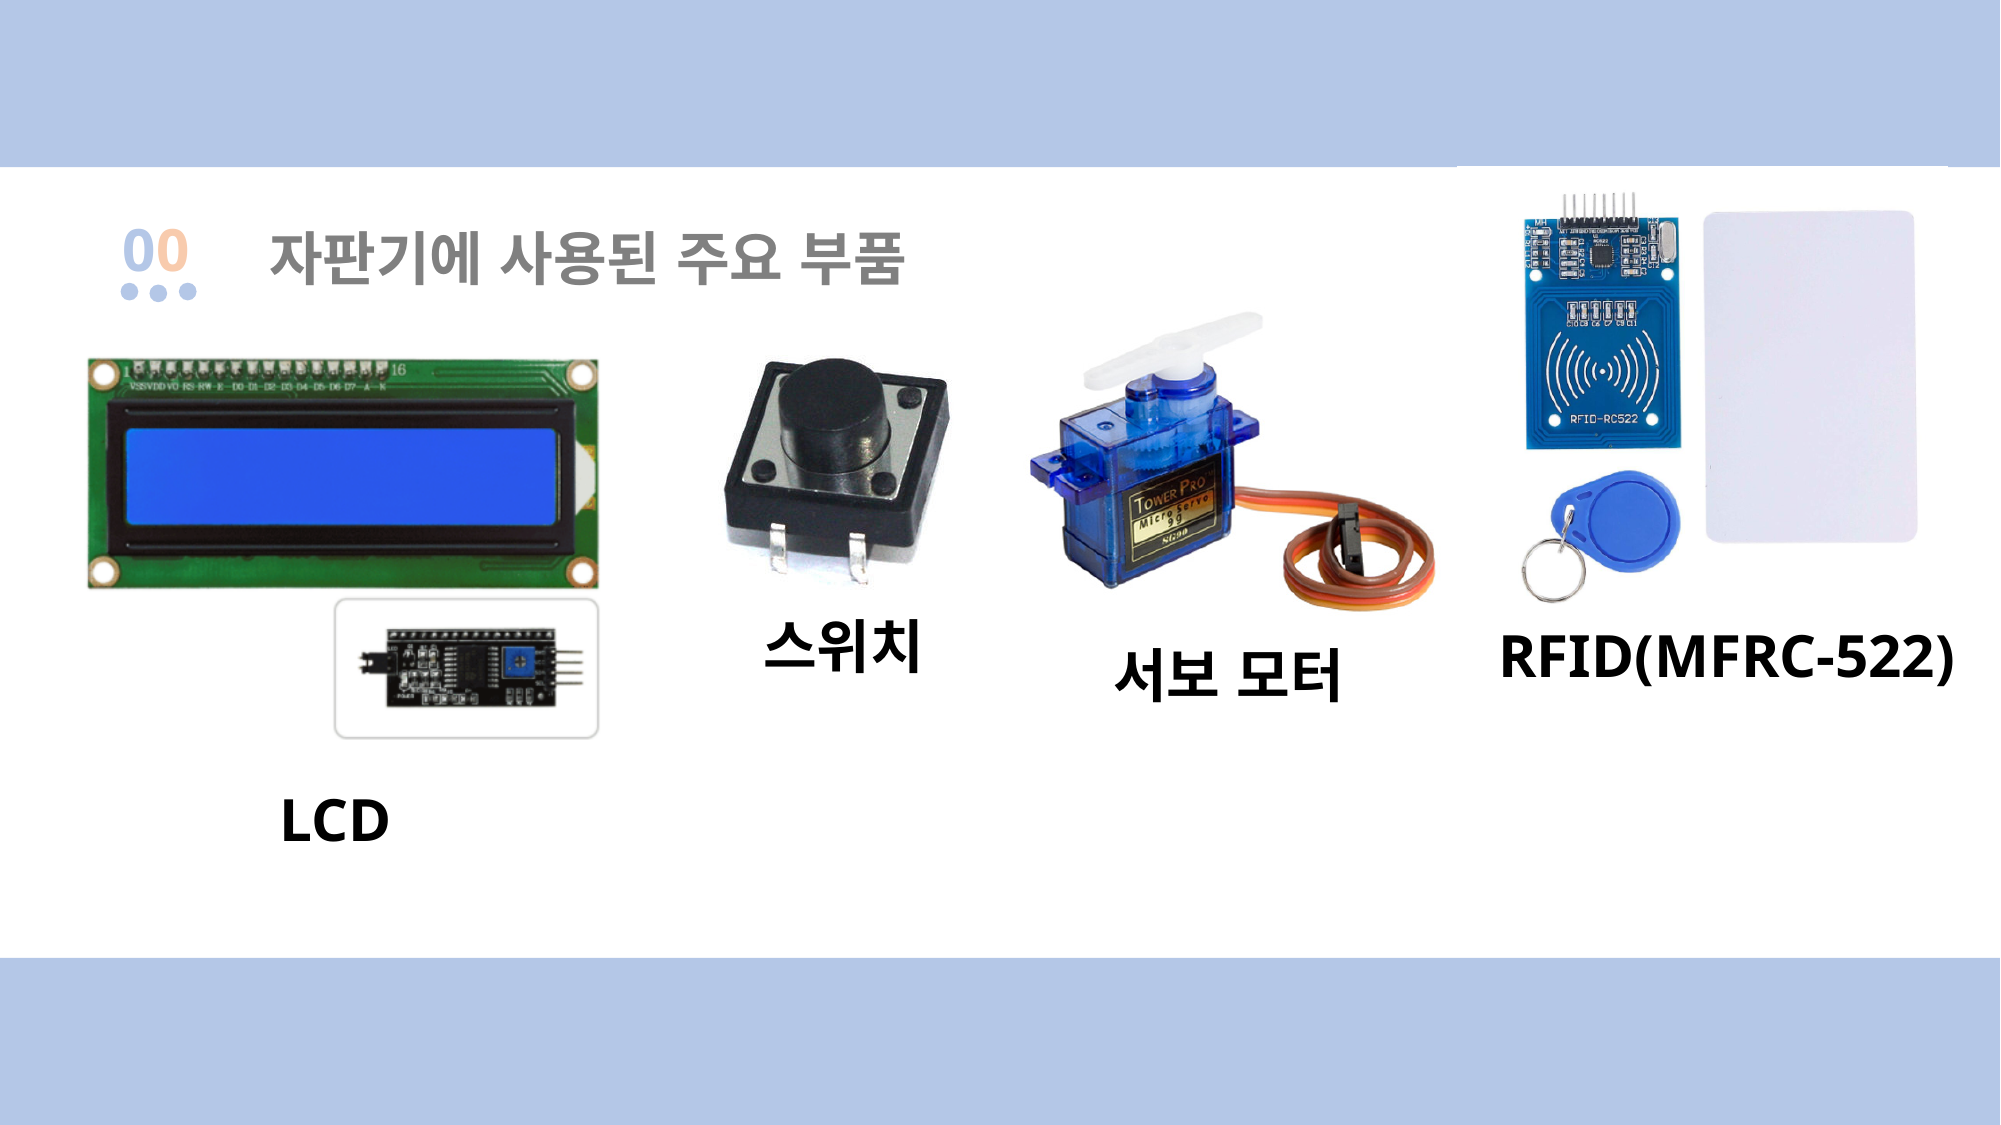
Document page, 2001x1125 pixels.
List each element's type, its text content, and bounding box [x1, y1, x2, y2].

picture [687, 305, 1000, 598]
text_box [148, 283, 169, 304]
picture [1456, 166, 1948, 614]
text_box 자판기에 사용된 주요 부품 [254, 214, 1340, 300]
text_box [177, 281, 198, 302]
picture [53, 330, 623, 756]
text_box [119, 281, 140, 302]
text_box [0, 0, 2000, 168]
text_box [0, 957, 2000, 1125]
text_box 서보 모터 [1098, 643, 1359, 717]
text_box LCD [264, 775, 465, 861]
text_box 스위치 [748, 602, 939, 688]
text_box 00 [107, 205, 205, 291]
text_box RFID(MFRC-522) [1483, 611, 1971, 697]
picture [1016, 257, 1441, 643]
